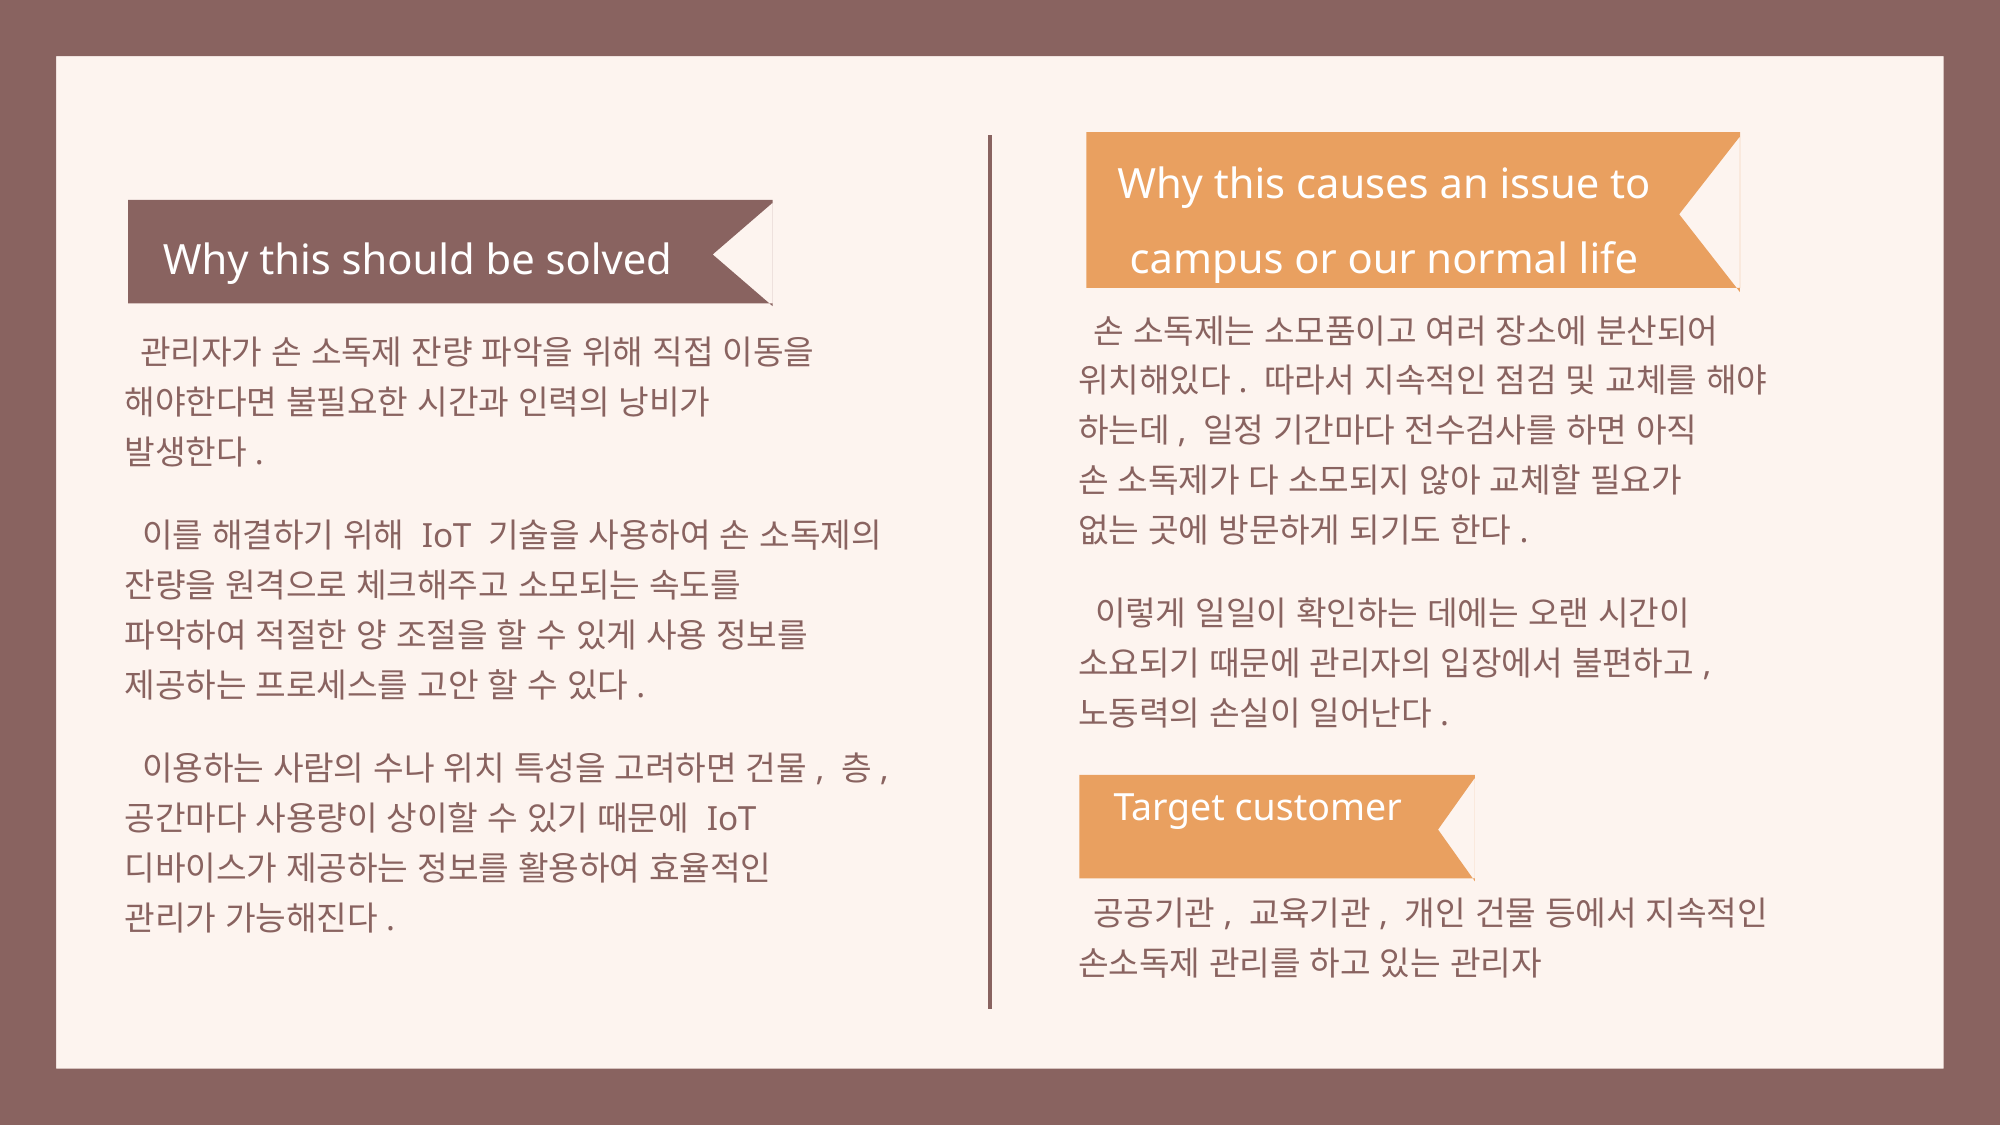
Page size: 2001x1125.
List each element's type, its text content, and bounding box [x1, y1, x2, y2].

text_box [0, 0, 2000, 1125]
text_box Target customer [1078, 773, 1476, 801]
text_box 공공기관, 교육기관, 개인 건물 등에서 지속적인 손소독제 관리를 하고 있는 관리자 [1063, 801, 1874, 990]
text_box [1689, 131, 1742, 219]
text_box Why this should be solved [113, 200, 723, 290]
text_box Why this causes an issue to campus or our normal life [1079, 124, 1689, 219]
text_box 손 소독제는 소모품이고 여러 장소에 분산되어 위치해있다. 따라서 지속적인 점검 및 교체를 해야 하는데, 일정 기간마다 전수검사를 하면 아직 손 소독제가 다 소모되지 않아 교체할 필요가 없는 곳에 방문하게 되기도 한다. 이렇게 일일이 확인하는 데에는 오랜 시간이 소요되기 때문에 관리자의 입장에서 불편하고, 노동력의 손실이 일어난다. [1063, 219, 1874, 740]
text_box 관리자가 손 소독제 잔량 파악을 위해 직접 이동을 해야한다면 불필요한 시간과 인력의 낭비가 발생한다. 이를 해결하기 위해 IoT 기술을 사용하여 손 소독제의 잔량을 원격으로 체크해주고 소모되는 속도를 파악하여 적절한 양 조절을 할 수 있게 사용 정보를 제공하는 프로세스를 고안 할 수 있다. 이용하는 사람의 수나 위치 특성을 고려하면 건물, 층, 공간마다 사용량이 상이할 수 있기 때문에 IoT 디바이스가 제공하는 정보를 활용하여 효율적인 관리가 가능해진다. [110, 240, 921, 945]
text_box [127, 198, 774, 309]
